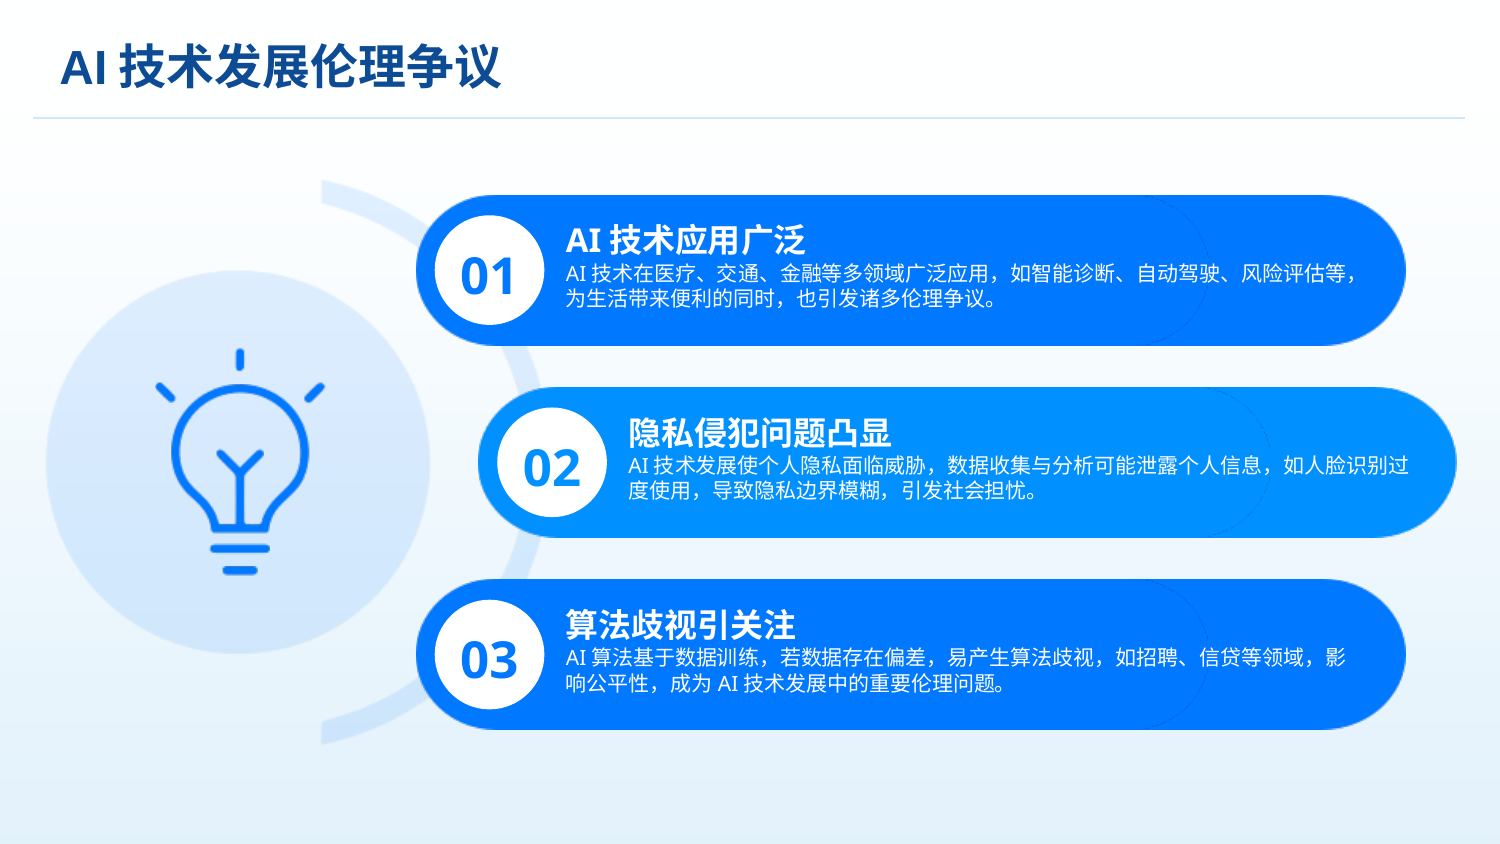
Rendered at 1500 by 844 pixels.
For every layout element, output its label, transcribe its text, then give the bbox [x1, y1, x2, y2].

picture [0, 0, 1500, 844]
text_box AI技术发展伦理争议 [43, 13, 1500, 110]
